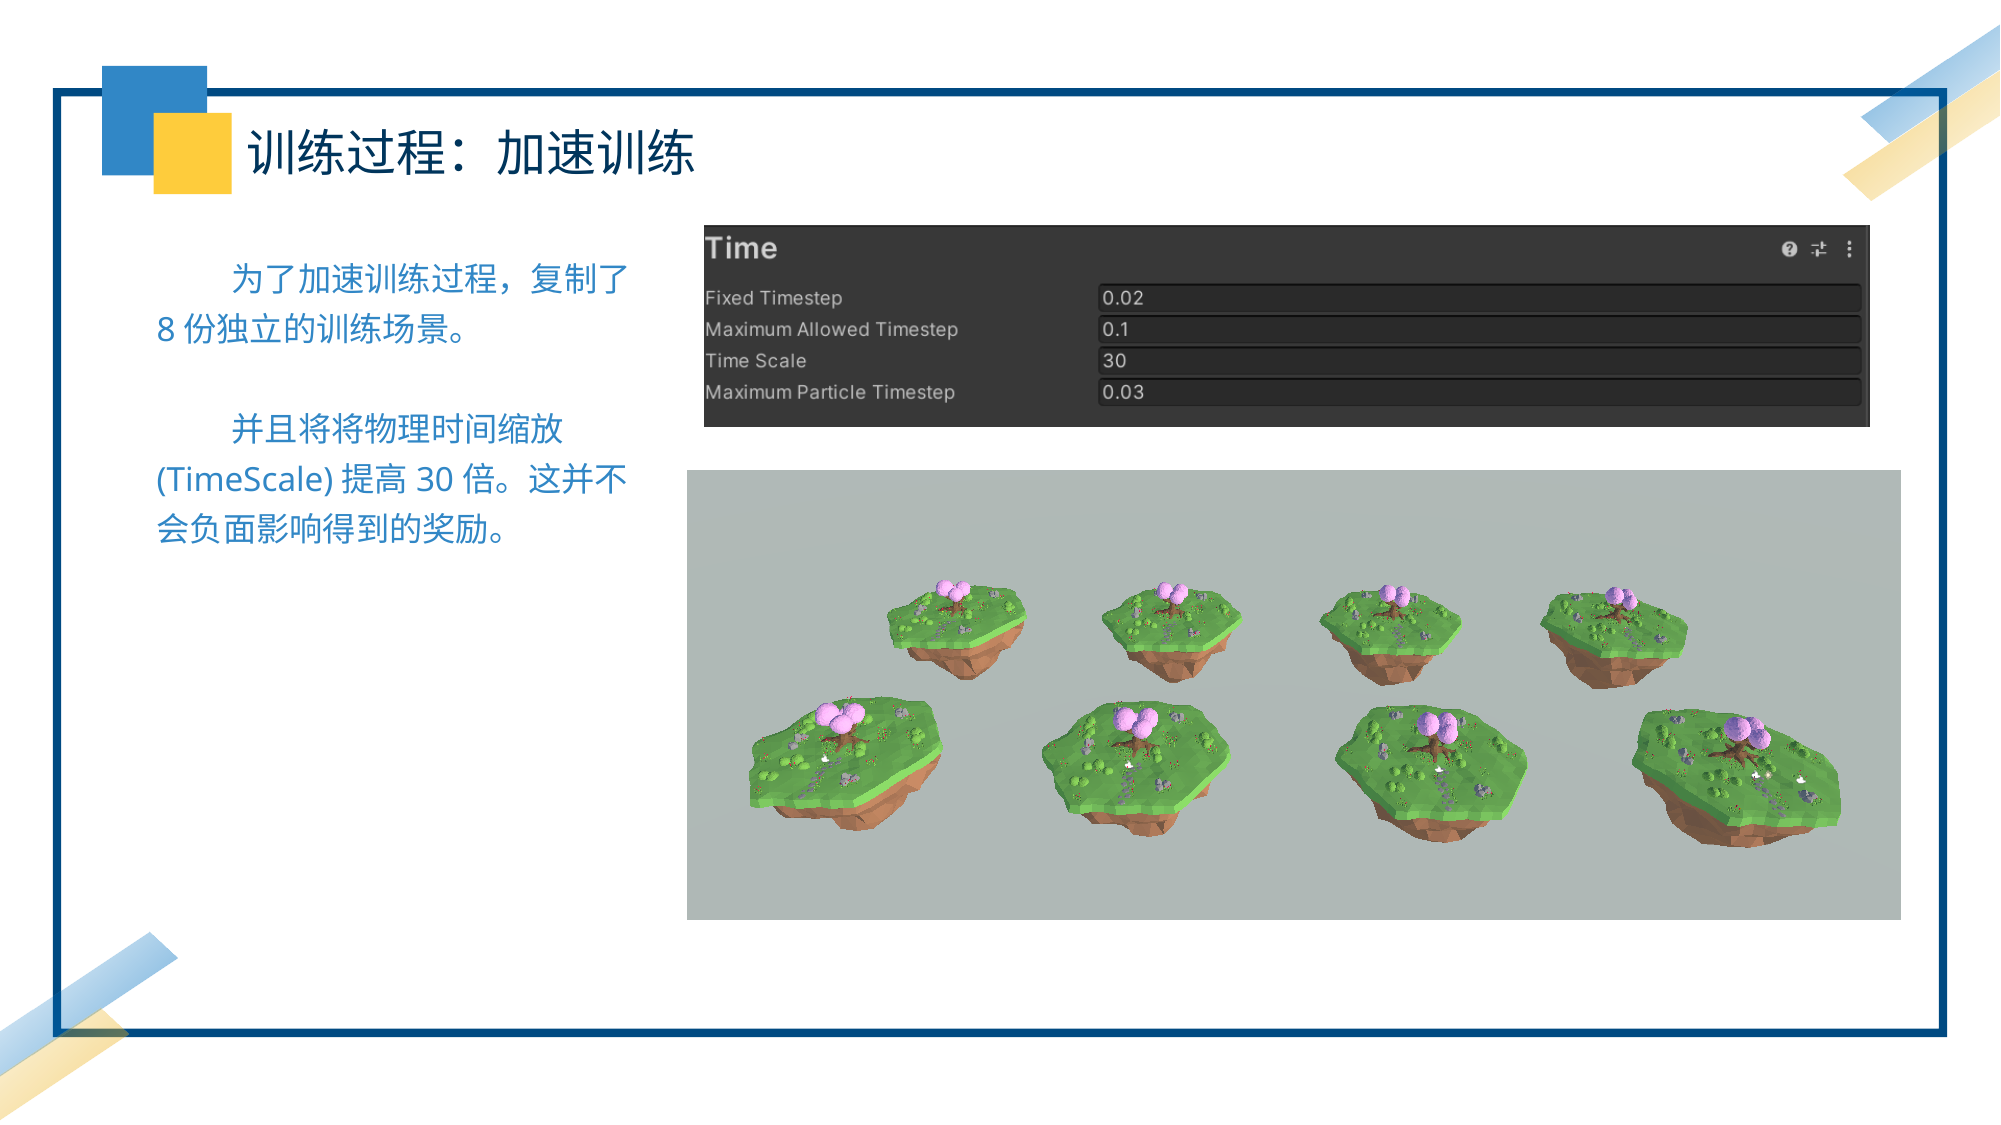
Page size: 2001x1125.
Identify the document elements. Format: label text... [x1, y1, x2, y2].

text_box [101, 65, 208, 176]
text_box [125, 152, 1948, 1038]
text_box [1859, 22, 2000, 142]
text_box [0, 1006, 131, 1122]
picture [704, 225, 1870, 427]
picture [687, 470, 1902, 920]
text_box [208, 87, 1901, 97]
text_box [1840, 68, 2000, 203]
text_box [153, 112, 233, 195]
text_box 训练过程：加速训练 [231, 113, 712, 189]
text_box [0, 929, 179, 1072]
text_box 为了加速训练过程，复制了8份独立的训练场景。 并且将将物理时间缩放(TimeScale)提高30倍。这并不会负面影响得到的奖励。 [66, 200, 659, 811]
text_box [52, 87, 101, 993]
